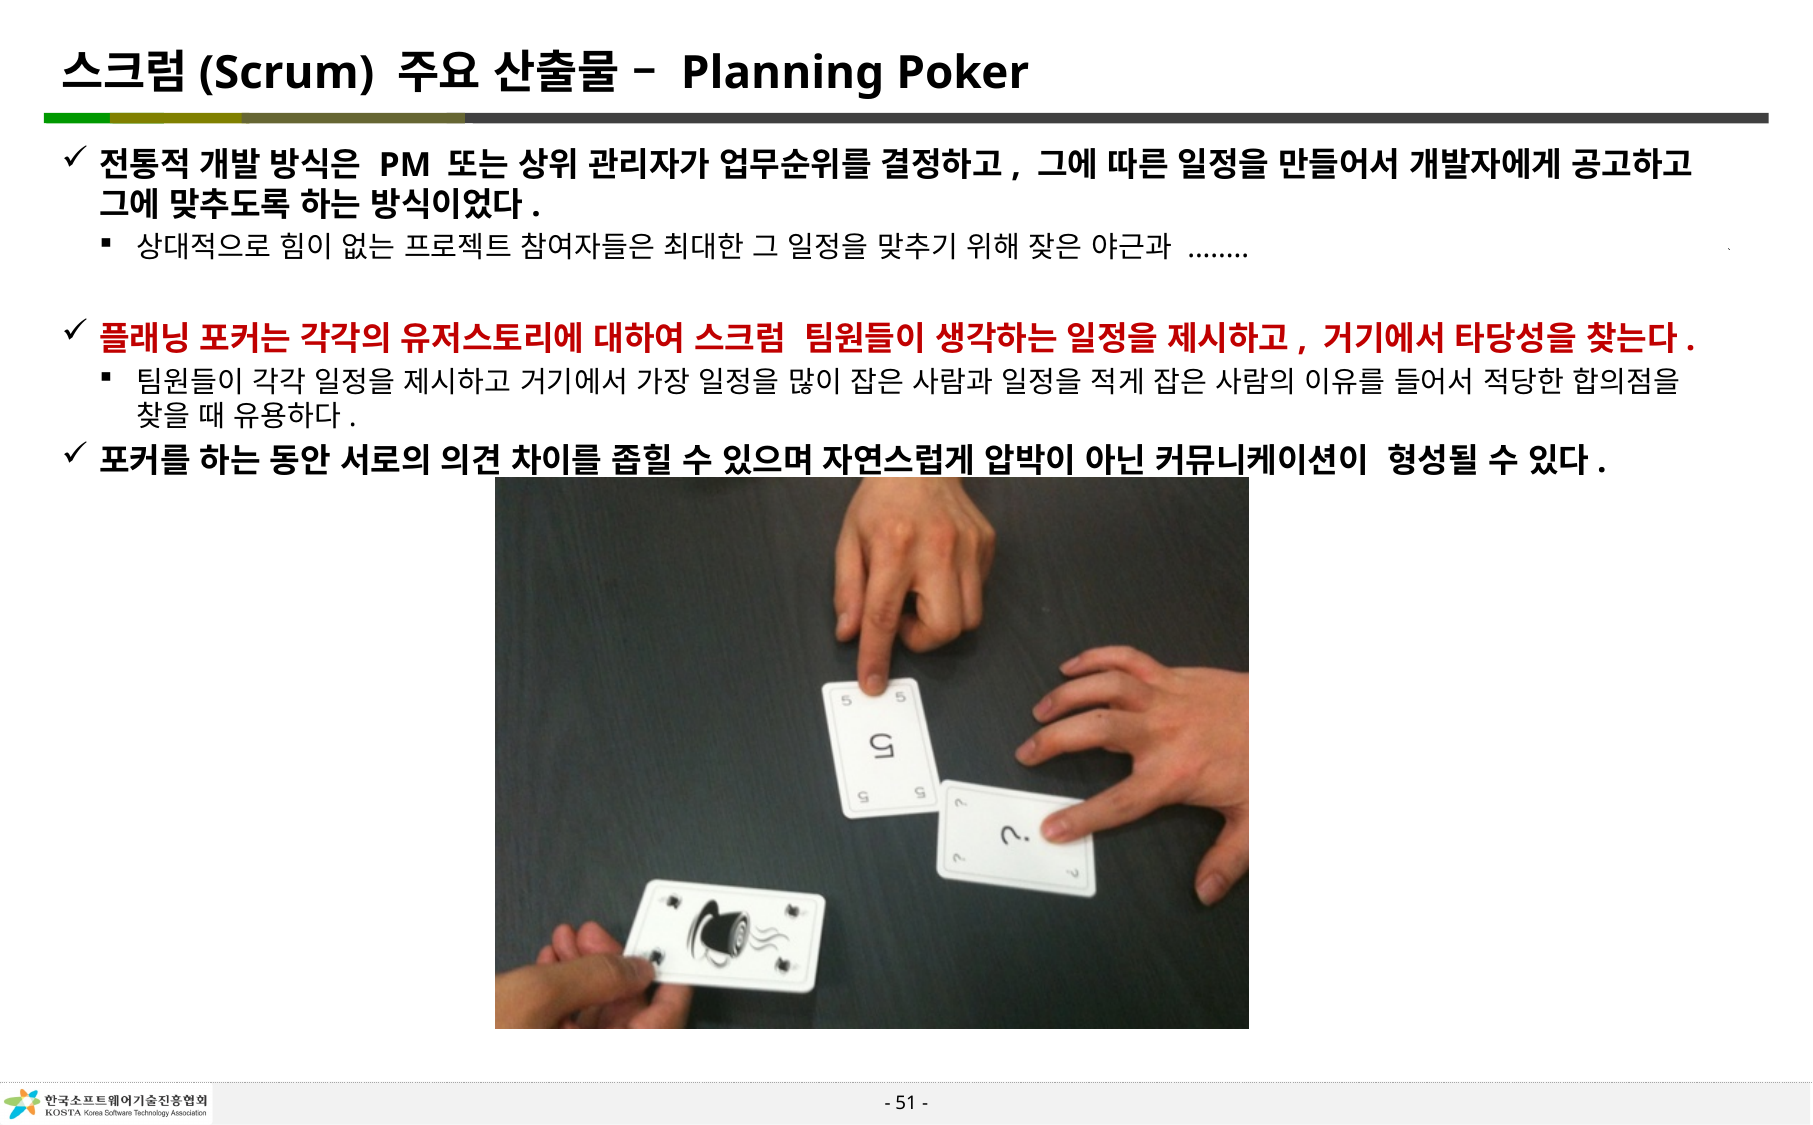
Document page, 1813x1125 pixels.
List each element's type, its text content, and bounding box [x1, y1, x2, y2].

list 전통적 개발 방식은 PM 또는 상위 관리자가 업무순위를 결정하고, 그에 따른 일정을 만들어서 개발자에게 공고하고 그에 맞추도록 하는 방식이었다. 상대적으로 힘이 없는 프로젝트 참여자들은 최대한 그 일정을 맞추기 위해 잦은 야근과 ........ 플래닝 포커는 각각의 유저스토리에 대하여 스크럼 팀원들이 생각하는 일정을 제시하고, 거기에서 타당성을 찾는다. 팀원들이 각각 일정을 제시하고 거기에서 가장 일정을 많이 잡은 사람과 일정을 적게 잡은 사람의 이유를 들어서 적당한 합의점을 찾을 때 유용하다. 포커를 하는 동안 서로의 의견 차이를 좁힐 수 있으며 자연스럽게 압박이 아닌 커뮤니케이션이 형성될 수 있다. [55, 137, 1746, 461]
picture [0, 1082, 213, 1125]
title 스크럼(Scrum) 주요 산출물 – Planning Poker [55, 22, 1557, 118]
picture [495, 477, 1249, 1030]
